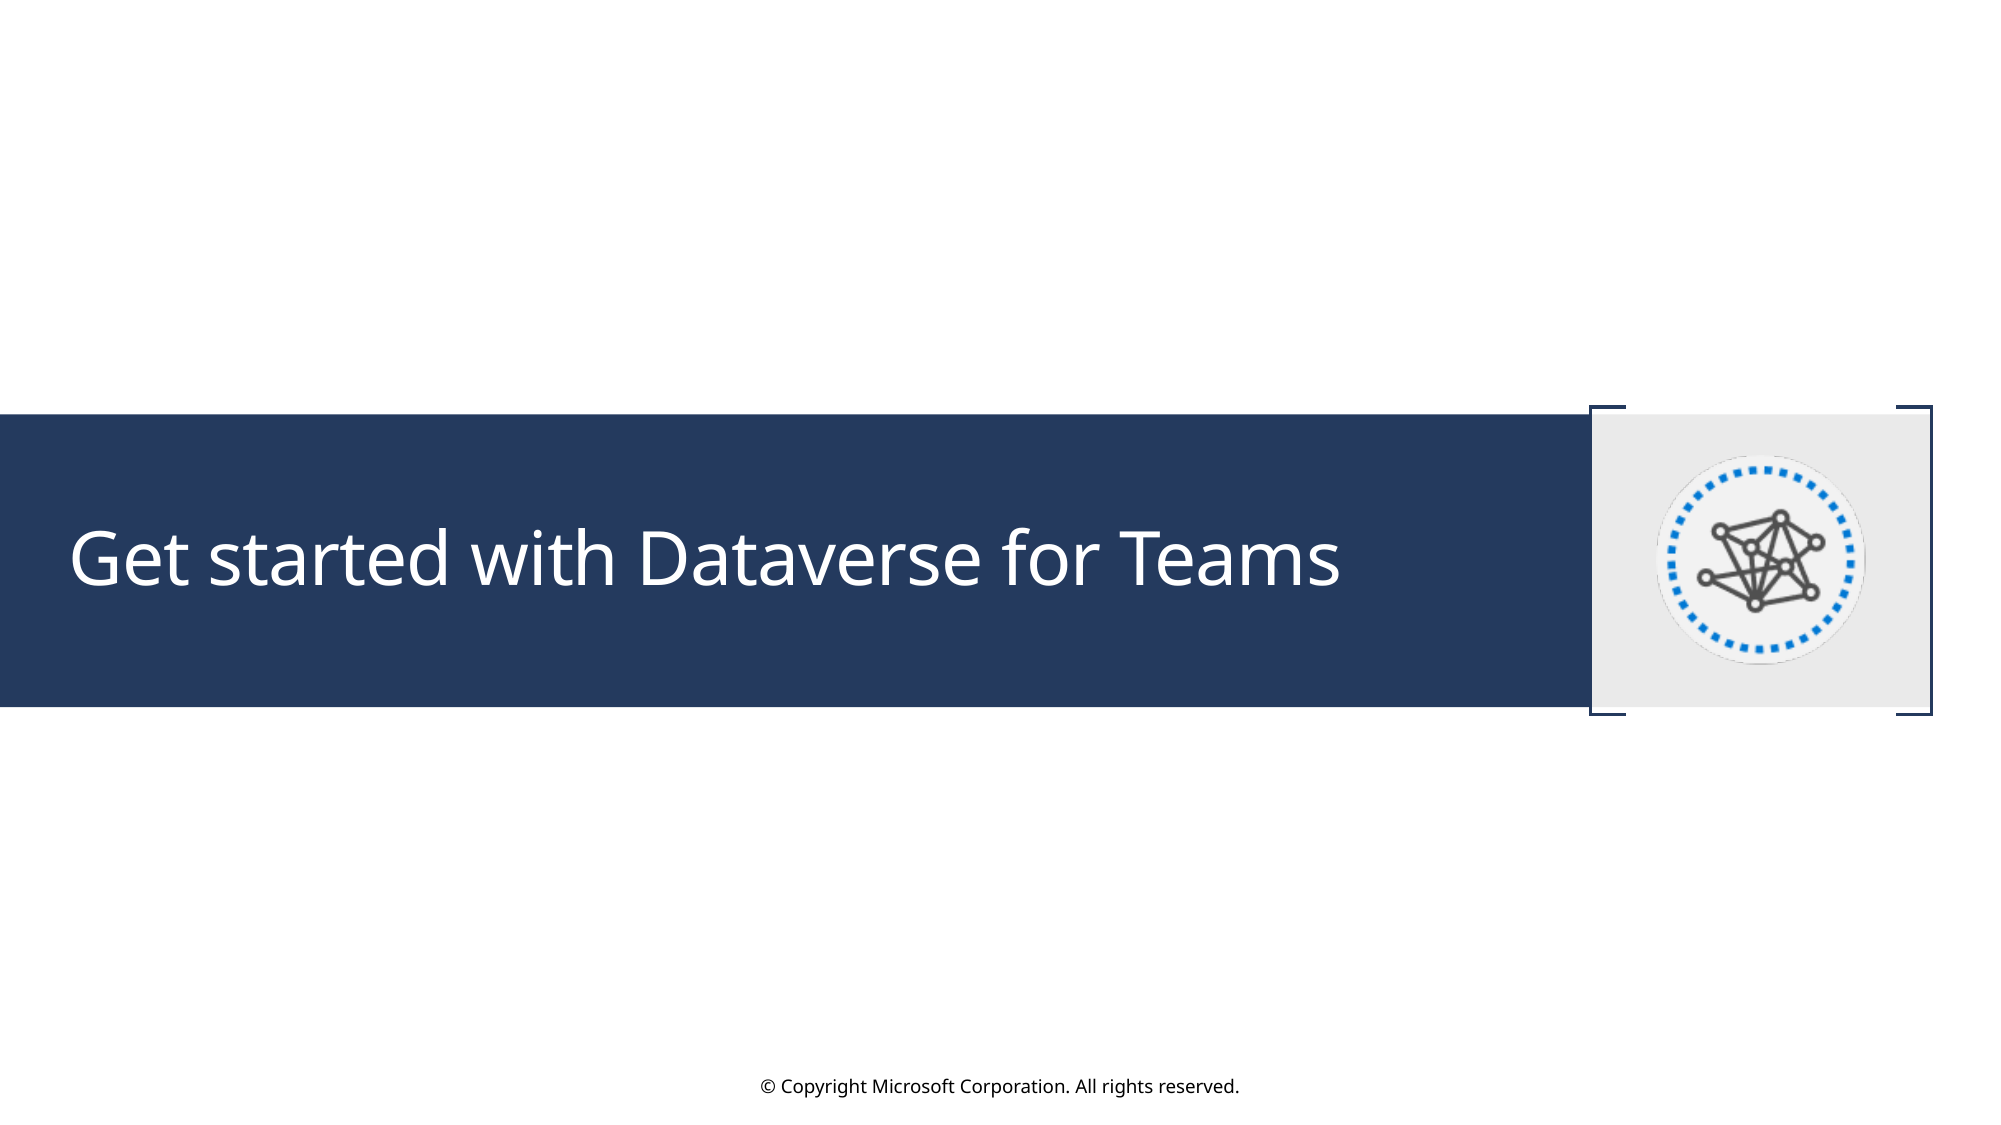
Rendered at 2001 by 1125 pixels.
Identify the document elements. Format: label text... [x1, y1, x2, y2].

title Get started with Dataverse for Teams [68, 414, 1577, 708]
picture [1656, 455, 1867, 667]
